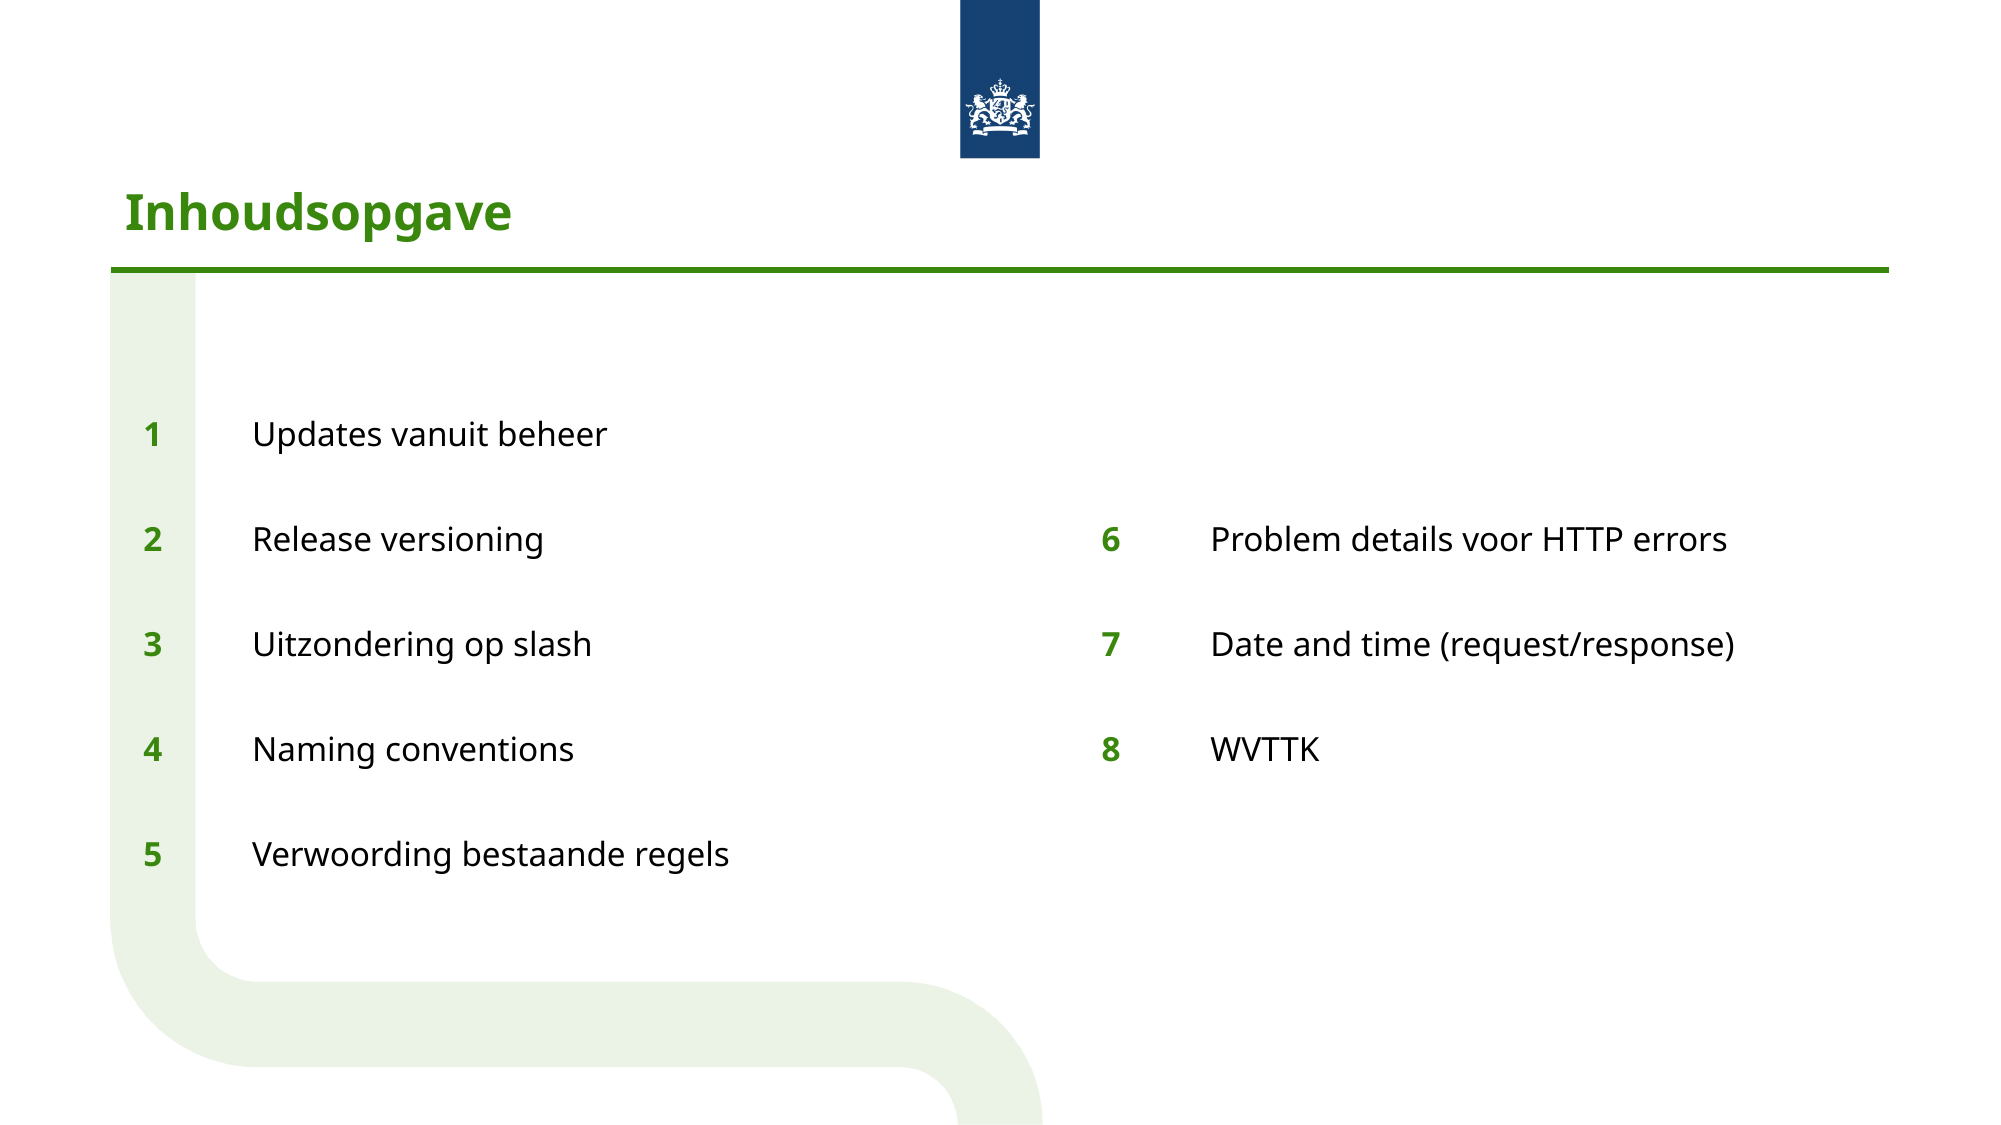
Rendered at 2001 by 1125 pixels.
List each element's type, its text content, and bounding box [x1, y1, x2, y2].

list 1 2 3 4 5 [110, 305, 195, 941]
list Updates vanuit beheer Release versioning Uitzondering op slash Naming conventions Verwoording bestaande regels [236, 305, 940, 941]
list 6 7 8 [1069, 305, 1154, 941]
picture [960, 0, 1040, 198]
list Problem details voor HTTP errors Date and time (request/response) WVTTK [1195, 305, 1898, 941]
picture [110, 268, 1043, 1125]
